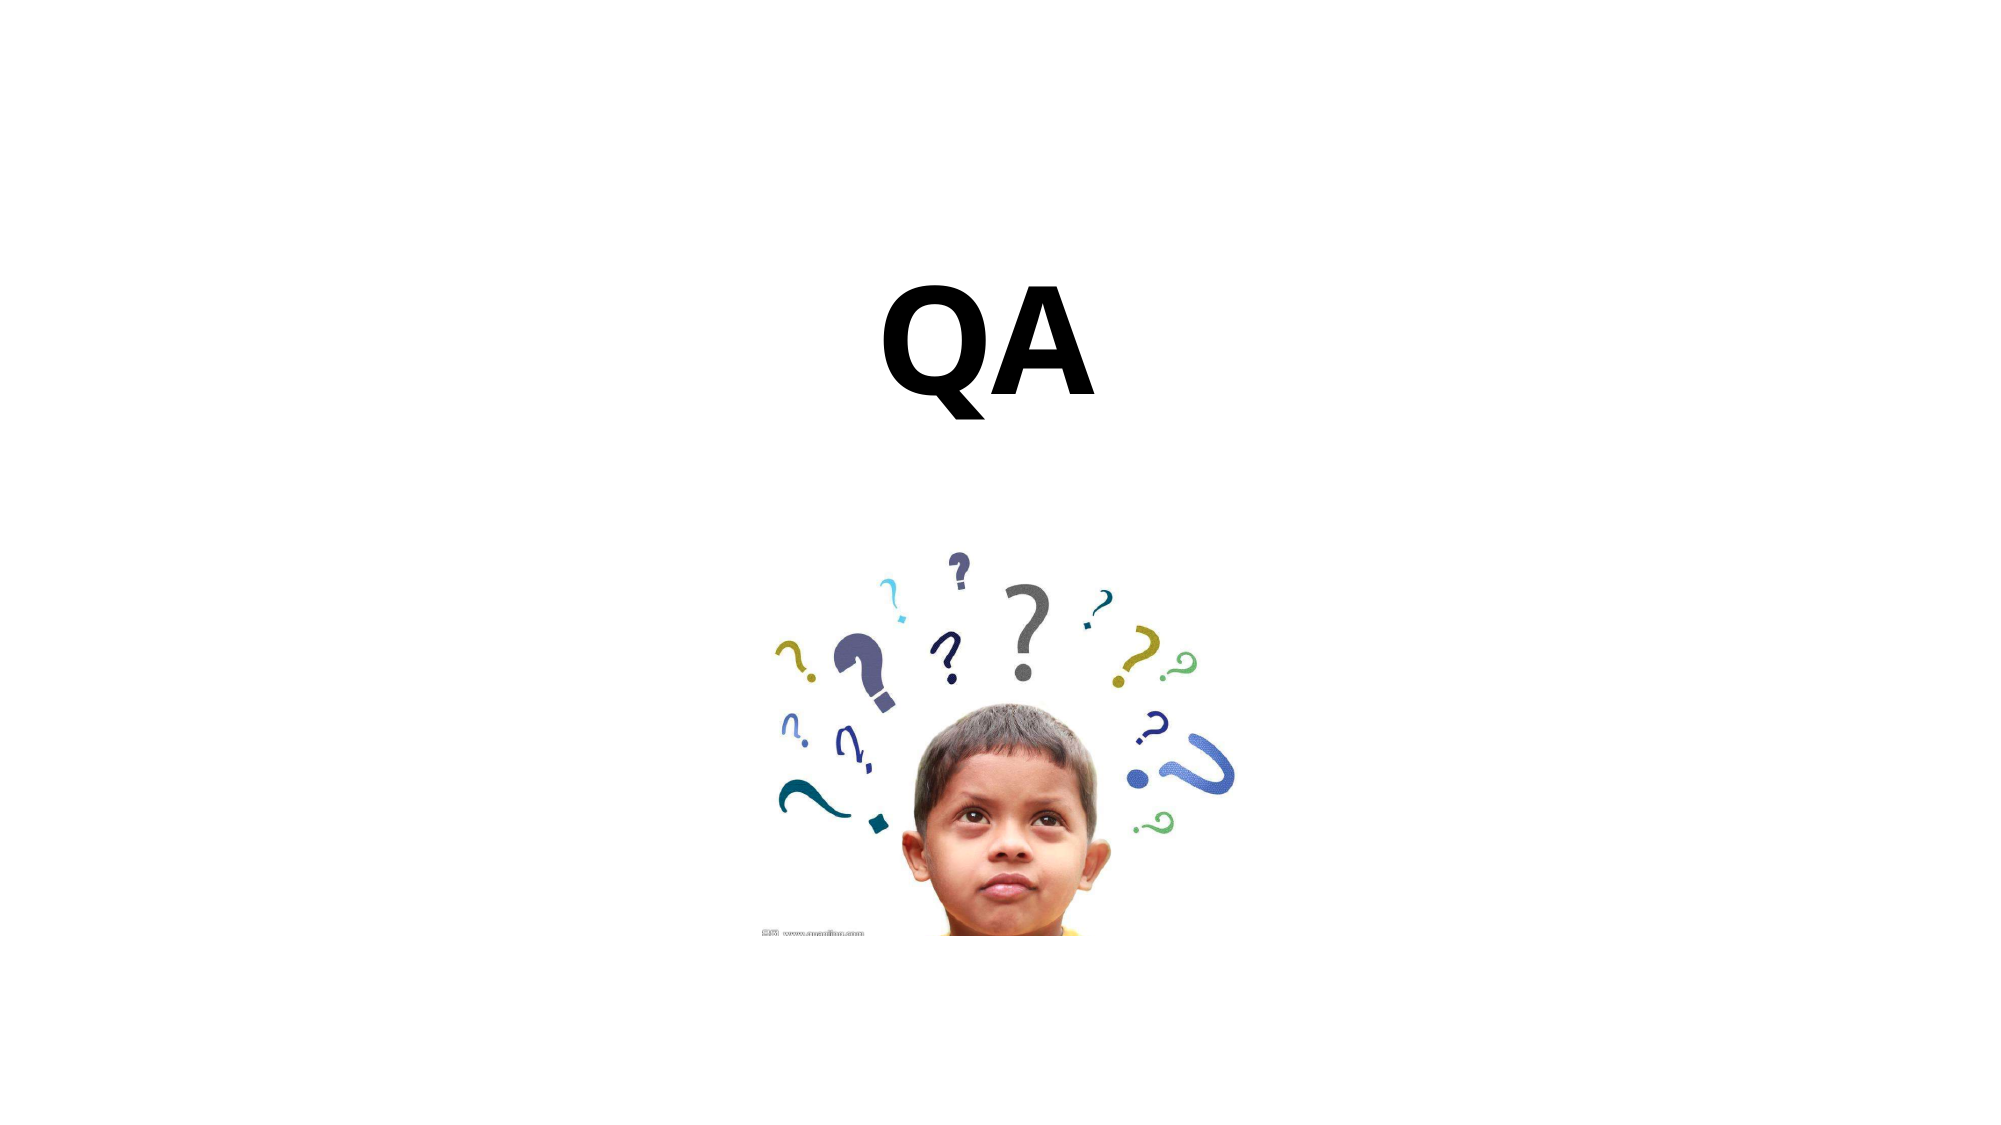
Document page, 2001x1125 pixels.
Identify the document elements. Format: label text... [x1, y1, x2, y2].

title QA [860, 237, 2000, 455]
picture [762, 544, 1238, 937]
